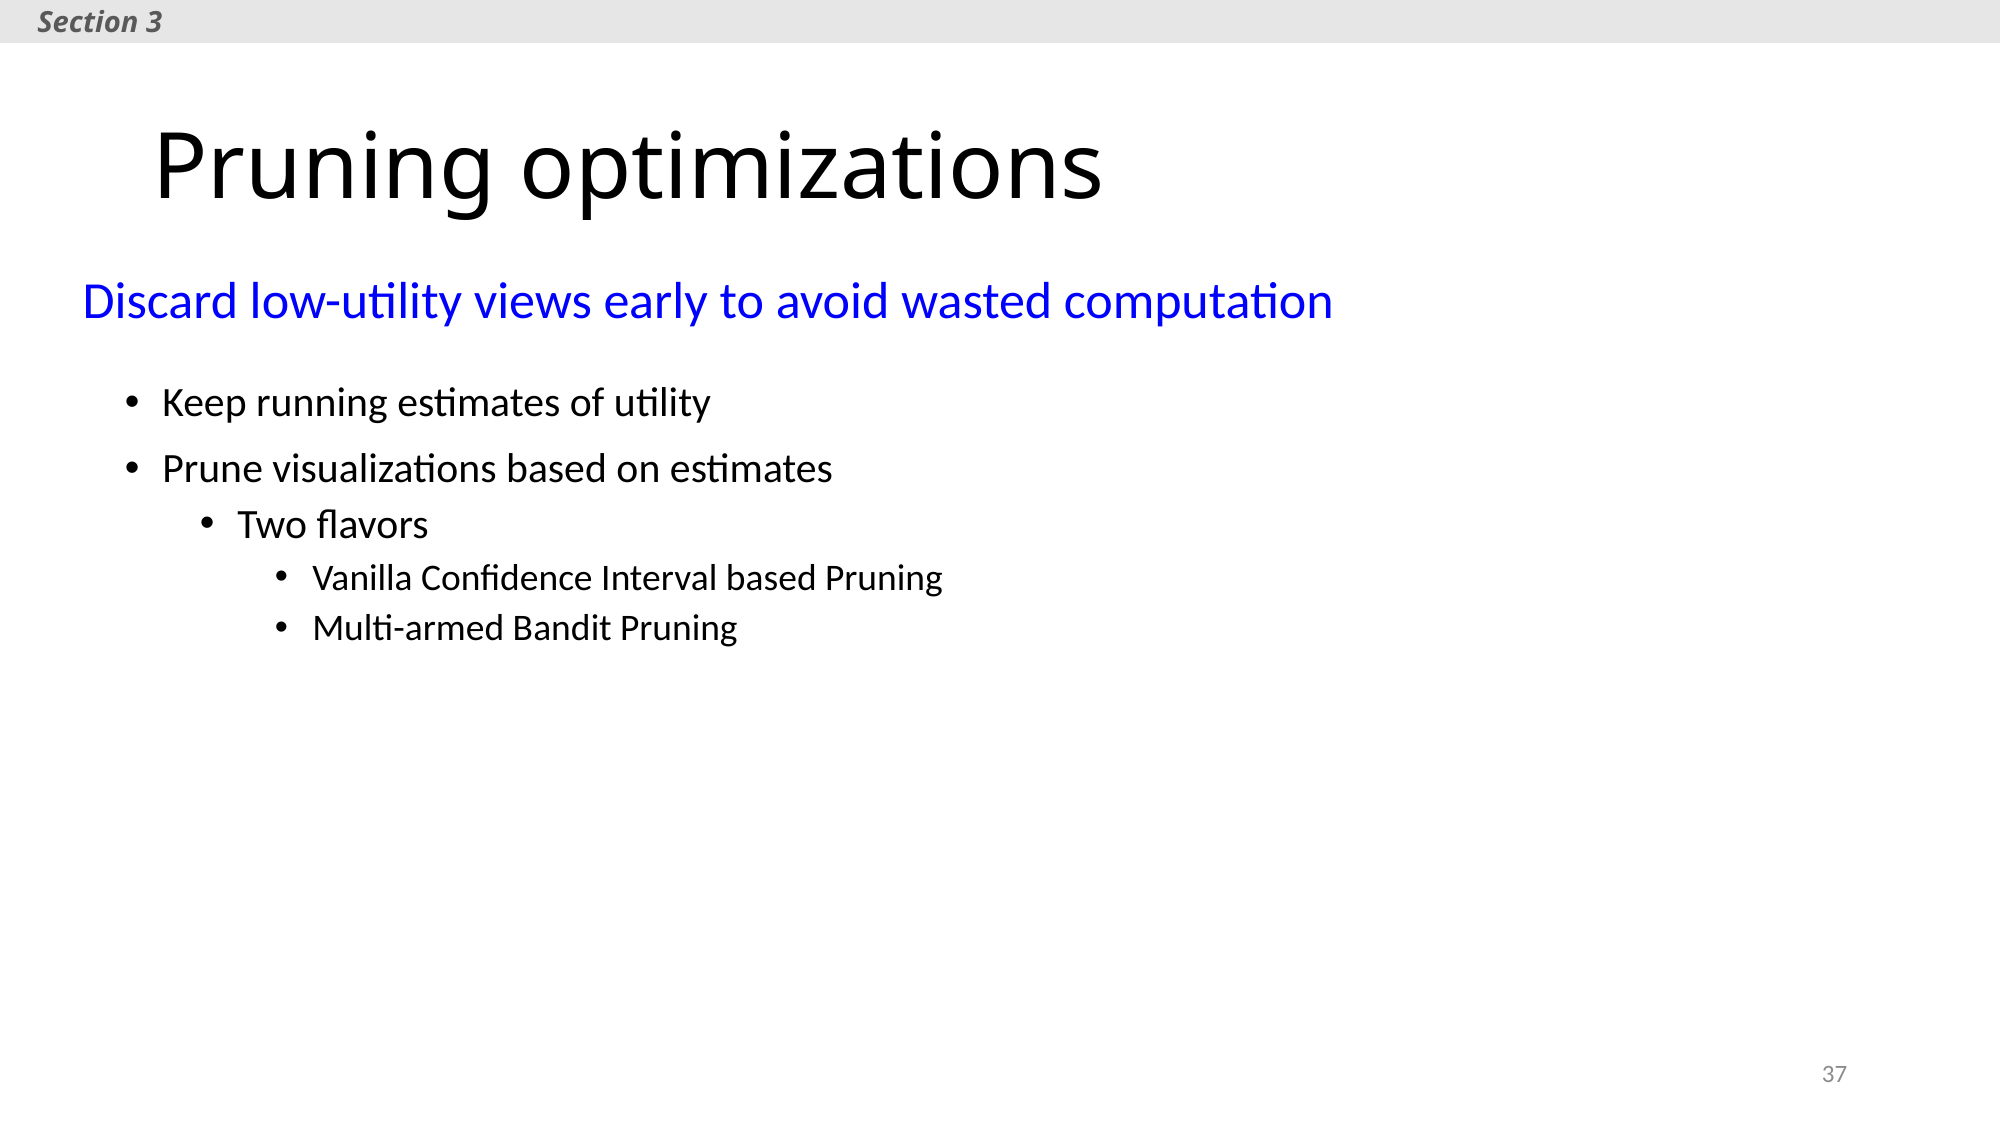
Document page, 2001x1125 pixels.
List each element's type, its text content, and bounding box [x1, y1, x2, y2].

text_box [0, 0, 2000, 47]
text_box Keep running estimates of utility Prune visualizations based on estimates Two flavors Vanilla Confidence Interval based Pruning Multi-armed Bandit Pruning [109, 373, 1946, 1022]
title Pruning optimizations [137, 59, 1863, 278]
slide_number 37 [1412, 1042, 1863, 1103]
text_box Discard low-utility views early to avoid wasted computation [76, 260, 1341, 335]
